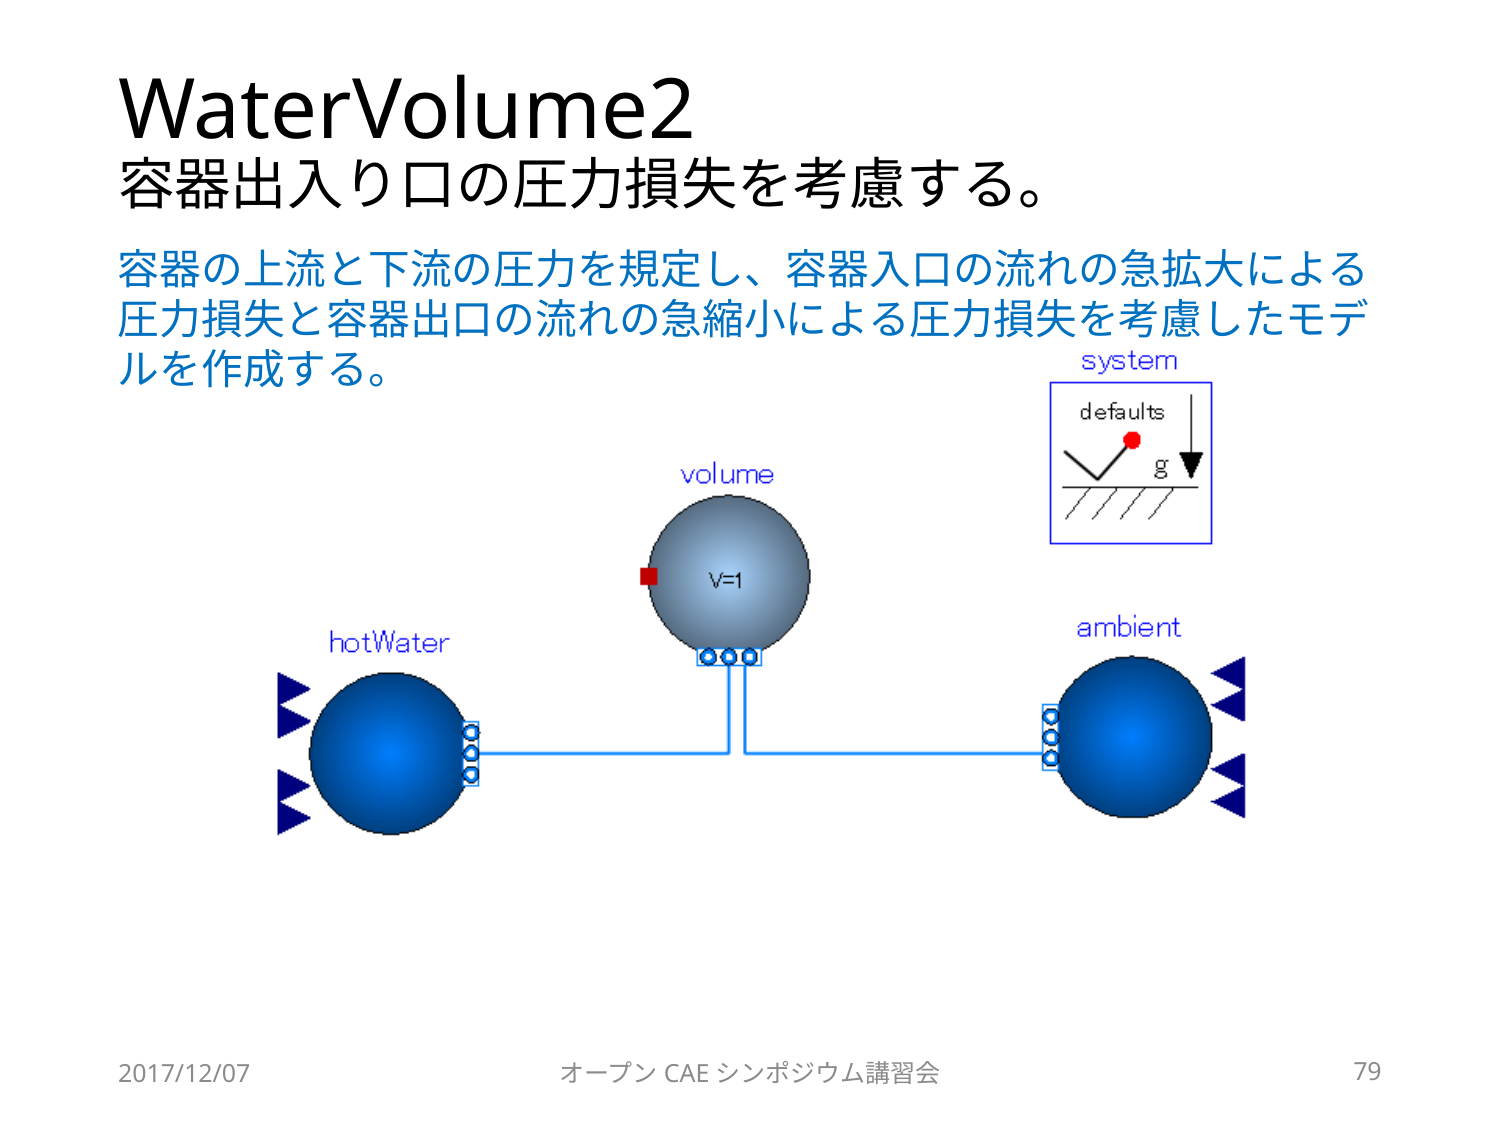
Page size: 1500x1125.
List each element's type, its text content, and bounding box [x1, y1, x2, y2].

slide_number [103, 1042, 441, 1103]
slide_number 79 [1059, 1042, 1397, 1103]
footer オープンCAEシンポジウム講習会 [496, 1042, 1004, 1103]
picture [245, 293, 1273, 938]
text_box 容器の上流と下流の圧力を規定し、容器入口の流れの急拡大による圧力損失と容器出口の流れの急縮小による圧力損失を考慮したモデルを作成する。 [103, 235, 1397, 400]
title WaterVolume2 容器出入り口の圧力損失を考慮する。 [103, 59, 1397, 235]
